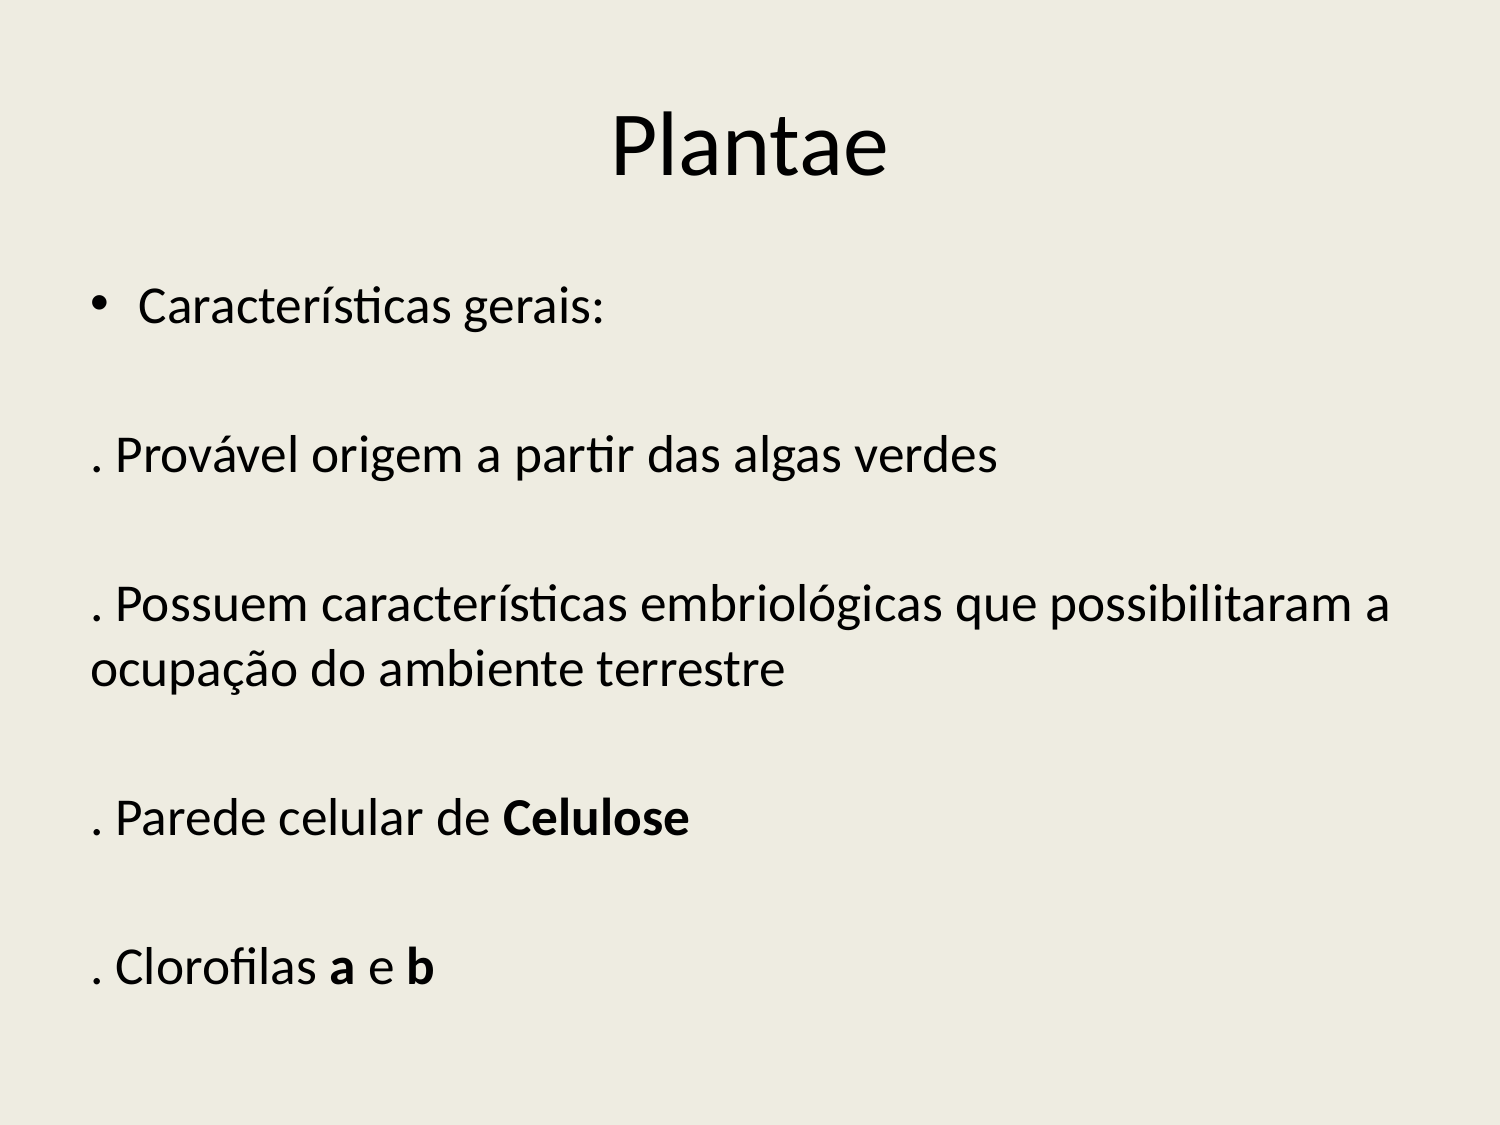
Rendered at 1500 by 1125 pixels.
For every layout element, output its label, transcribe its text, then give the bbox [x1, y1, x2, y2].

list Características gerais: . Provável origem a partir das algas verdes . Possuem características embriológicas que possibilitaram a ocupação do ambiente terrestre . Parede celular de Celulose . Clorofilas a e b [75, 262, 1425, 1005]
title Plantae [75, 45, 1425, 233]
